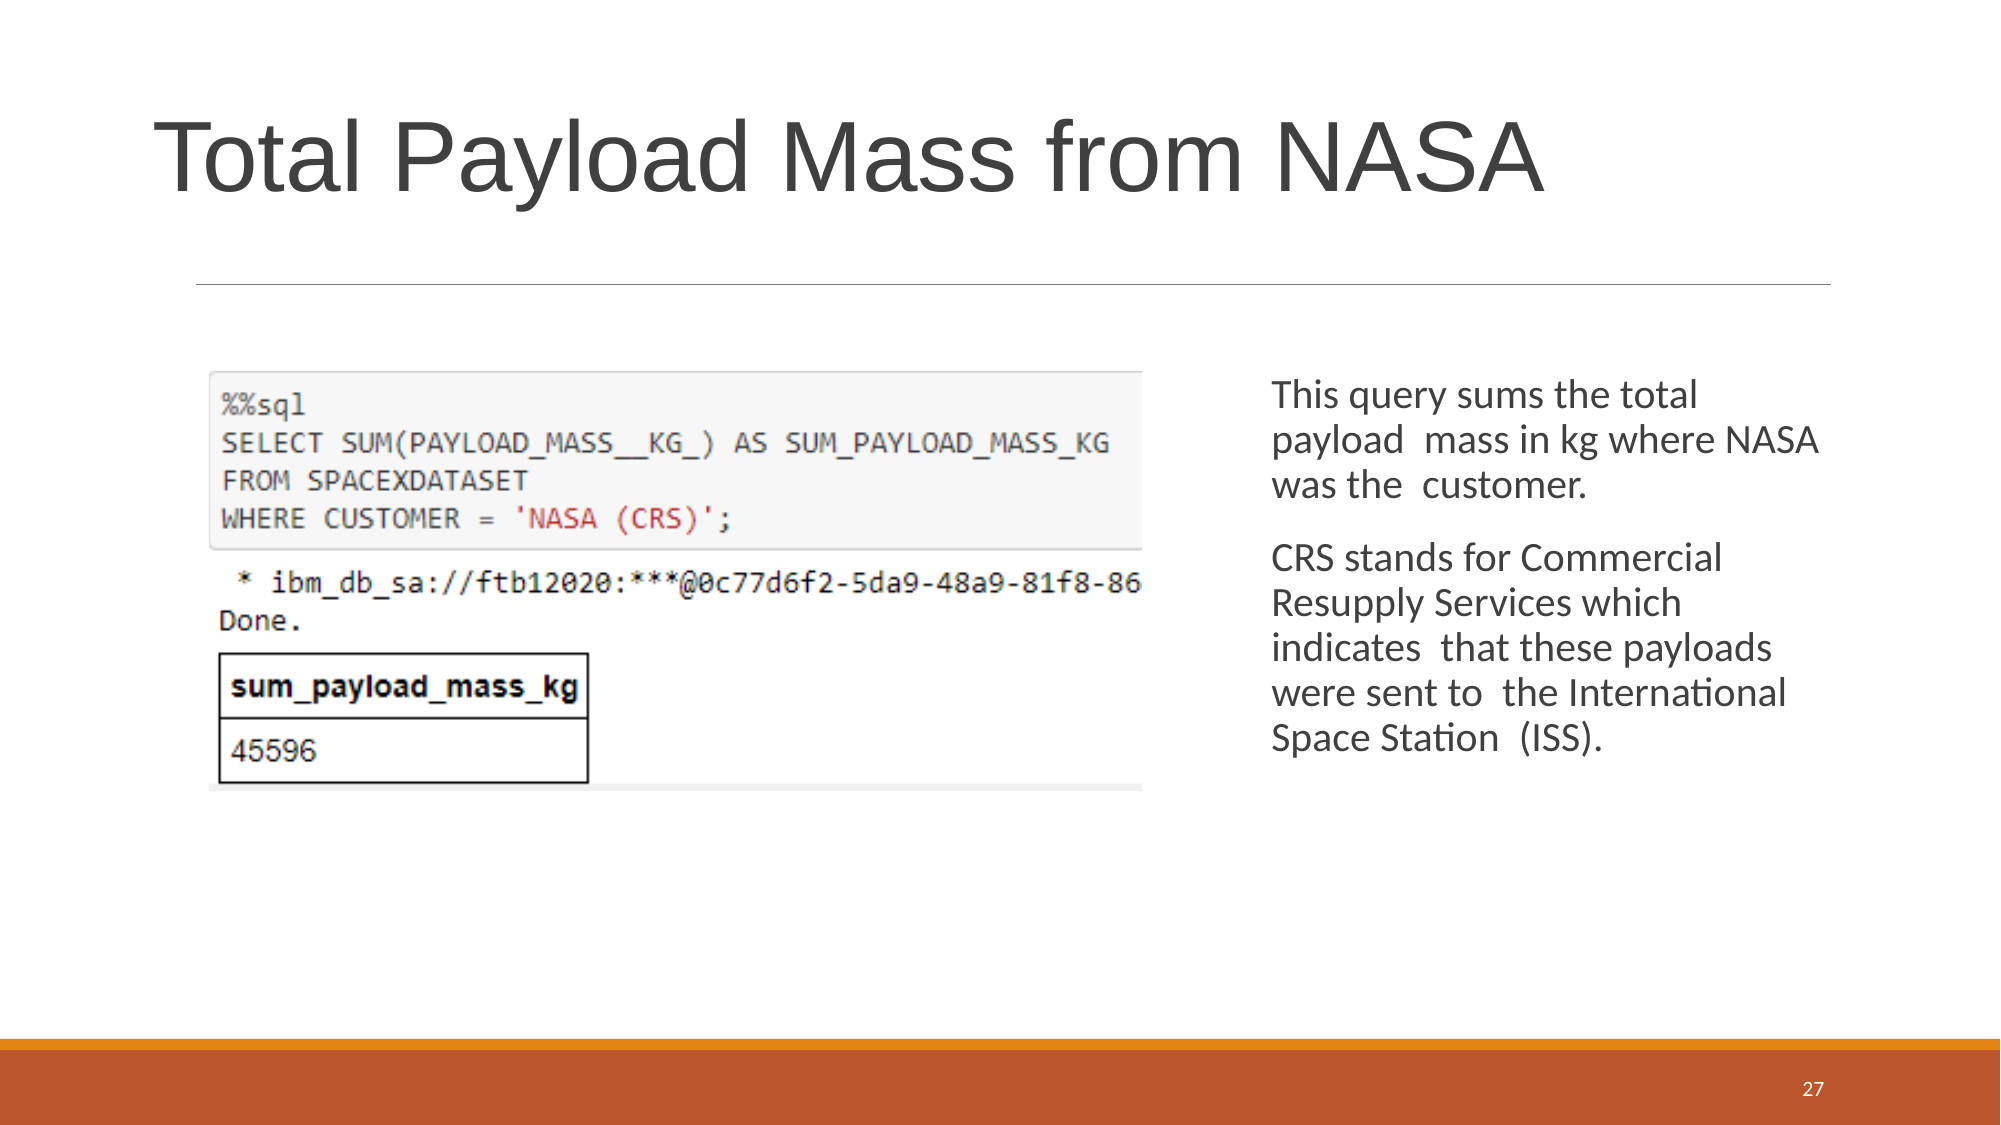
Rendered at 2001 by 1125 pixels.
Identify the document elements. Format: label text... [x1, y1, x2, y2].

text_box This query sums the total payload mass in kg where NASA was the customer. CRS stands for Commercial Resupply Services which indicates that these payloads were sent to the International Space Station (ISS). [1269, 364, 1842, 763]
title Total Payload Mass from NASA [150, 89, 1745, 214]
slide_number 27 [1796, 1077, 1832, 1104]
text_box [208, 371, 1142, 791]
